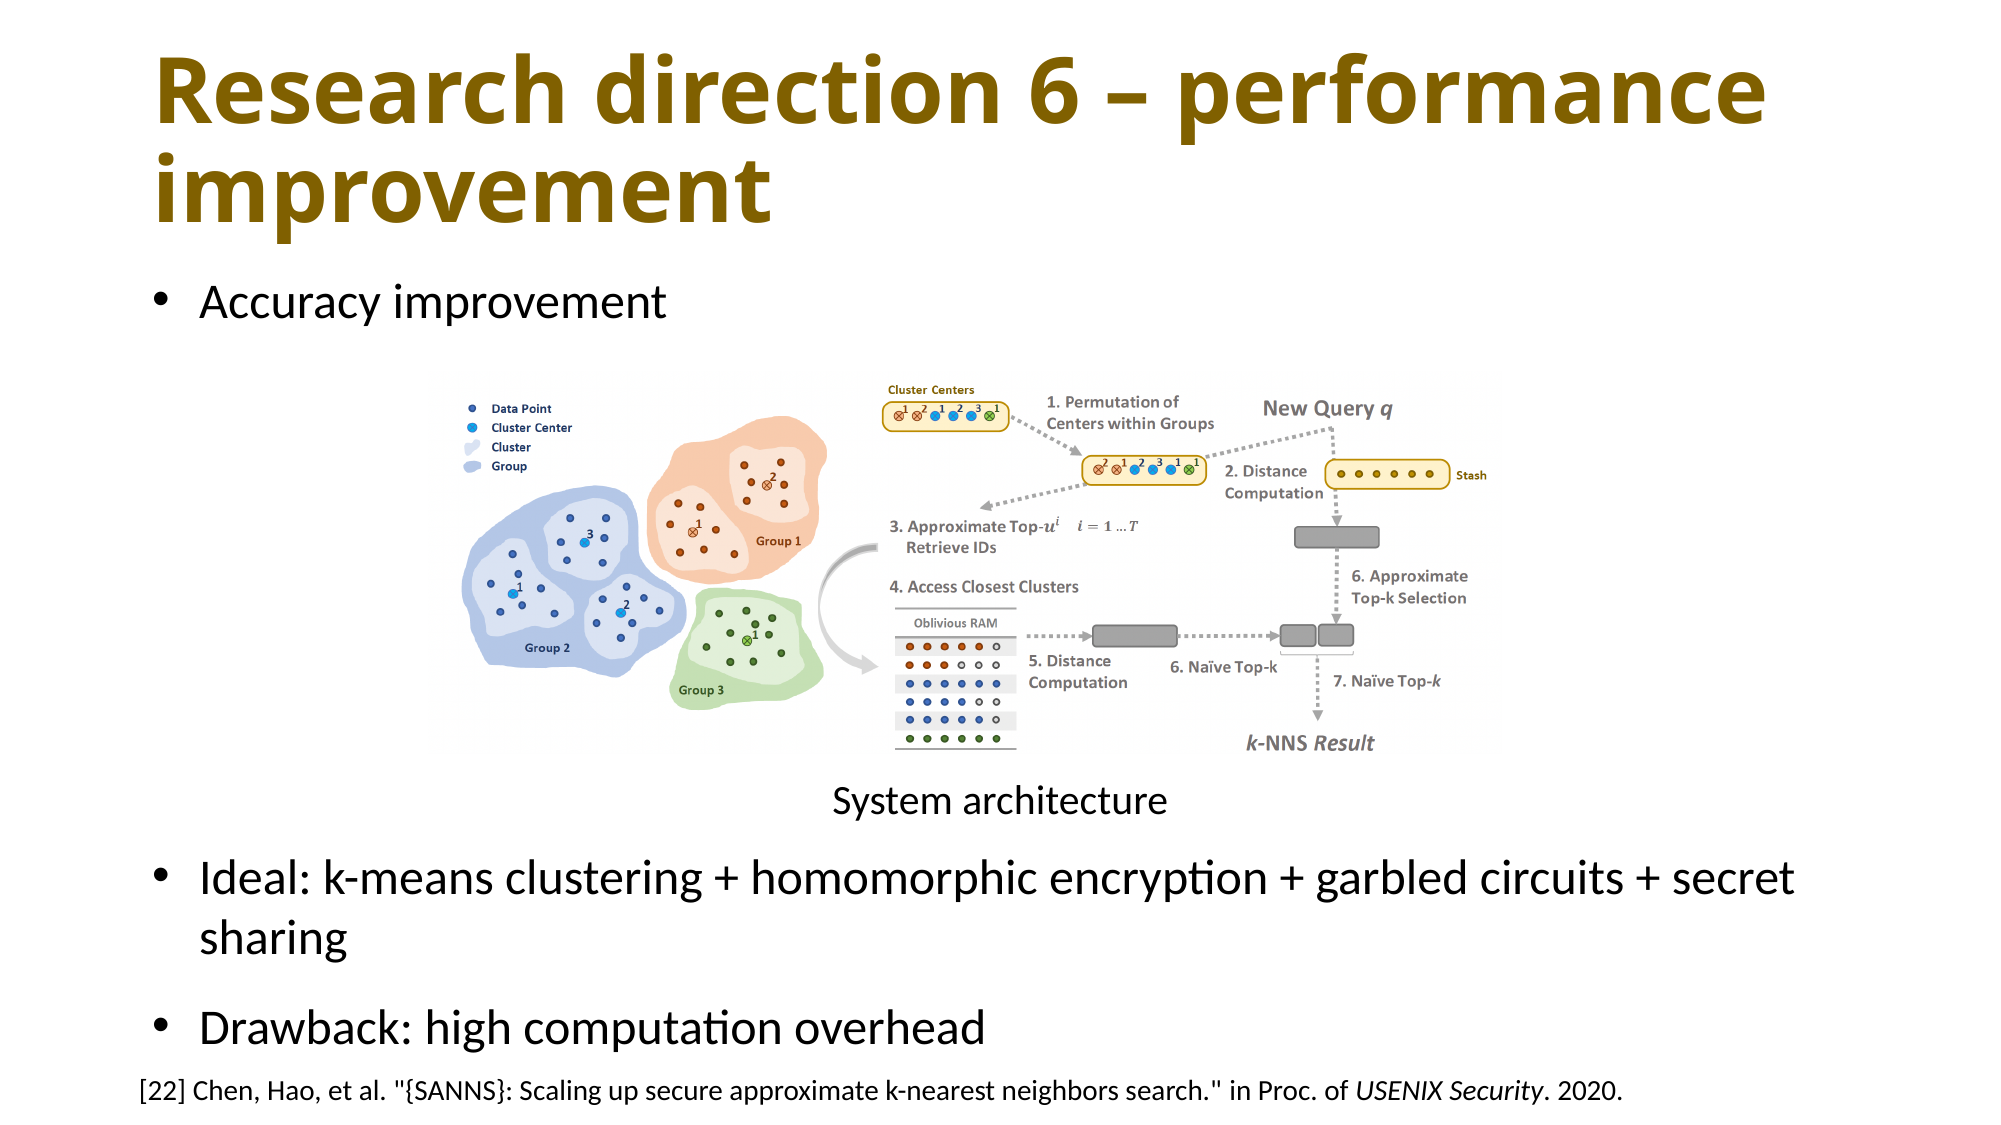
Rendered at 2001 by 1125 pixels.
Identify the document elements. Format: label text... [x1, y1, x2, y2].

list [22] Chen, Hao, et al. "{SANNS}: Scaling up secure approximate k-nearest neighbors search." in Proc. of USENIX Security. 2020. [123, 1067, 1849, 1120]
text_box Ideal: k-means clustering + homomorphic encryption + garbled circuits + secret sharing [137, 836, 1863, 972]
text_box Drawback: high computation overhead [137, 974, 1782, 1062]
text_box System architecture [675, 765, 1325, 830]
title Research direction 6 – performance improvement [137, 34, 1863, 253]
text_box Accuracy improvement [137, 260, 1583, 336]
picture [428, 371, 1502, 754]
